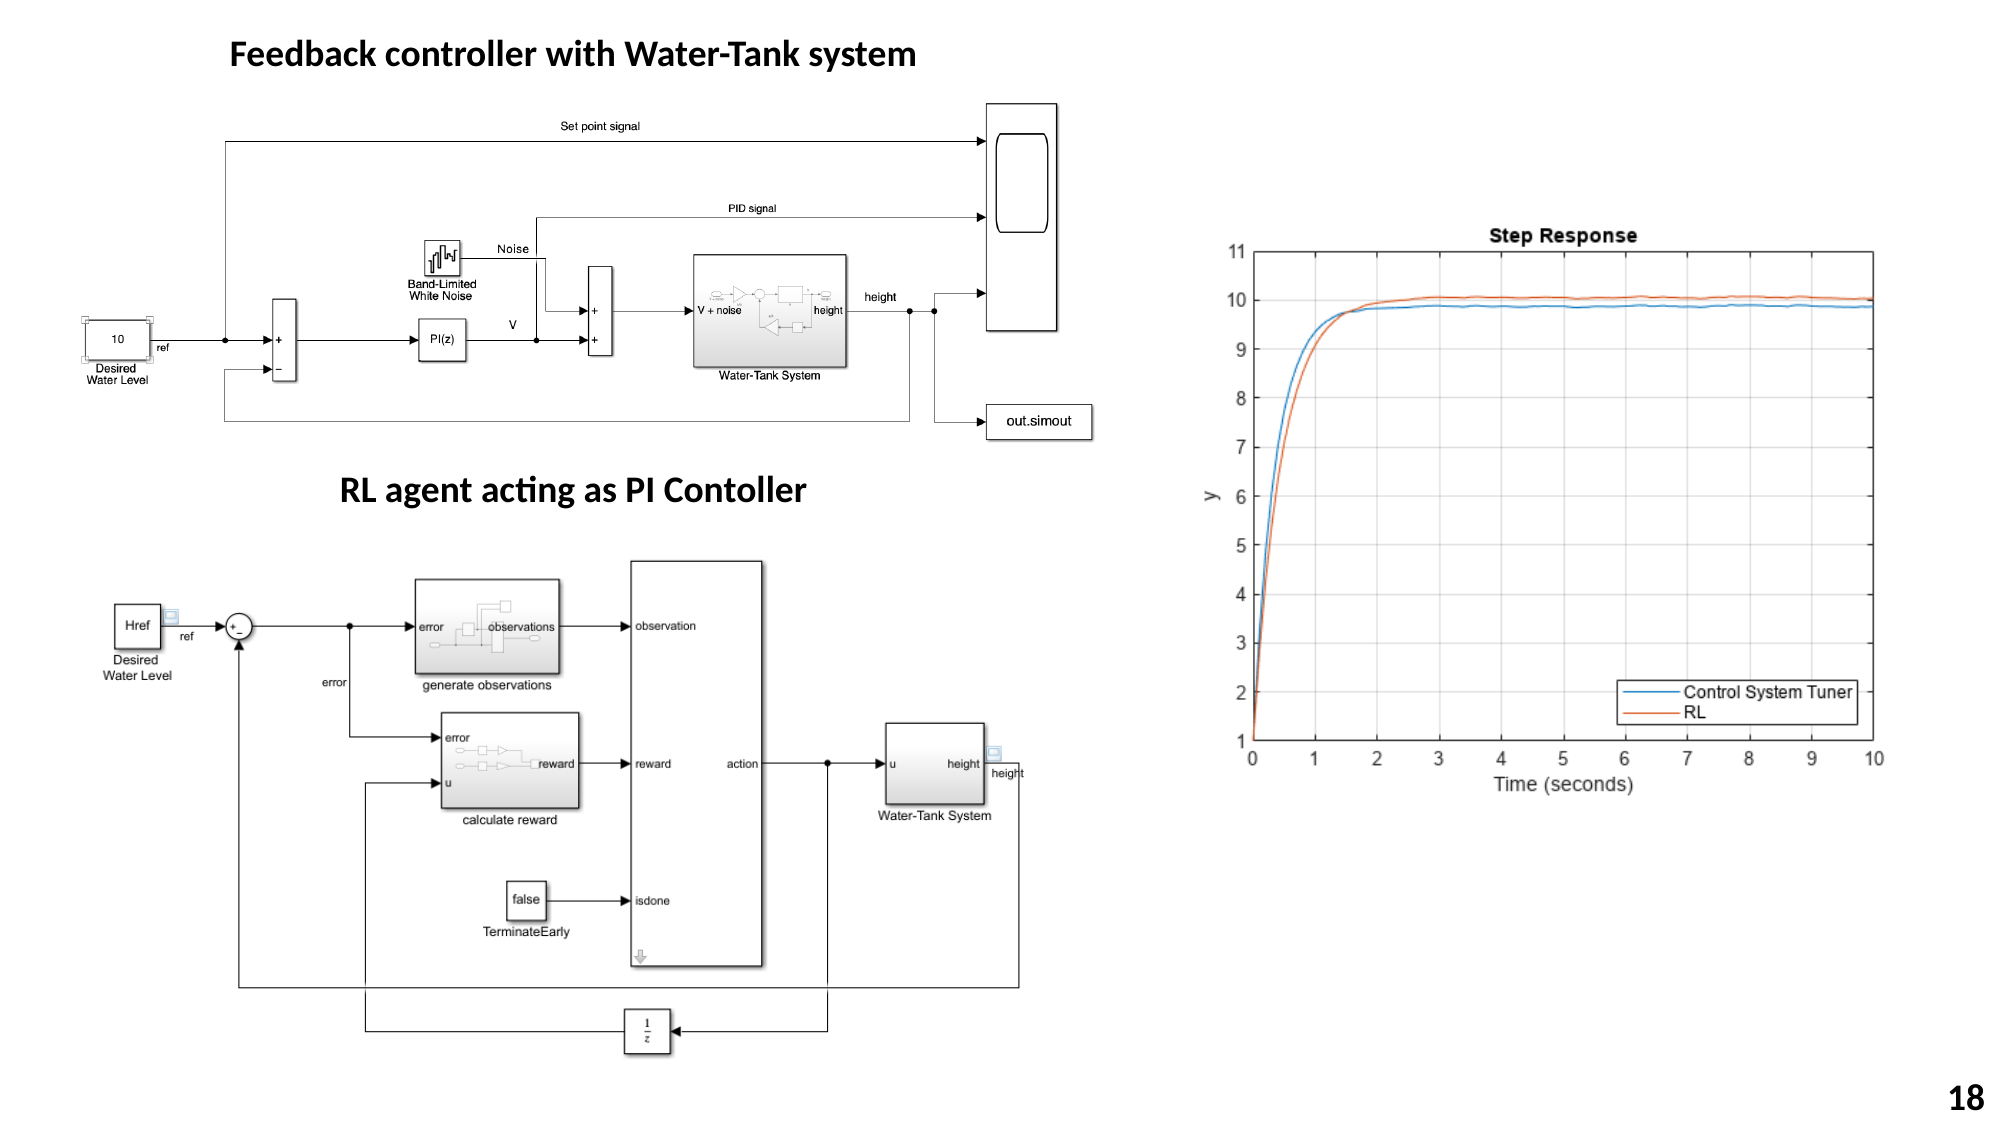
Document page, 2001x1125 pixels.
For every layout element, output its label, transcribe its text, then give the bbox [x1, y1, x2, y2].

picture [69, 86, 1108, 458]
text_box Feedback controller with Water-Tank system [214, 21, 933, 82]
picture [1149, 207, 1951, 807]
picture [69, 541, 1078, 1073]
slide_number 18 [1550, 1065, 2000, 1125]
text_box RL agent acting as PI Contoller [324, 458, 823, 518]
